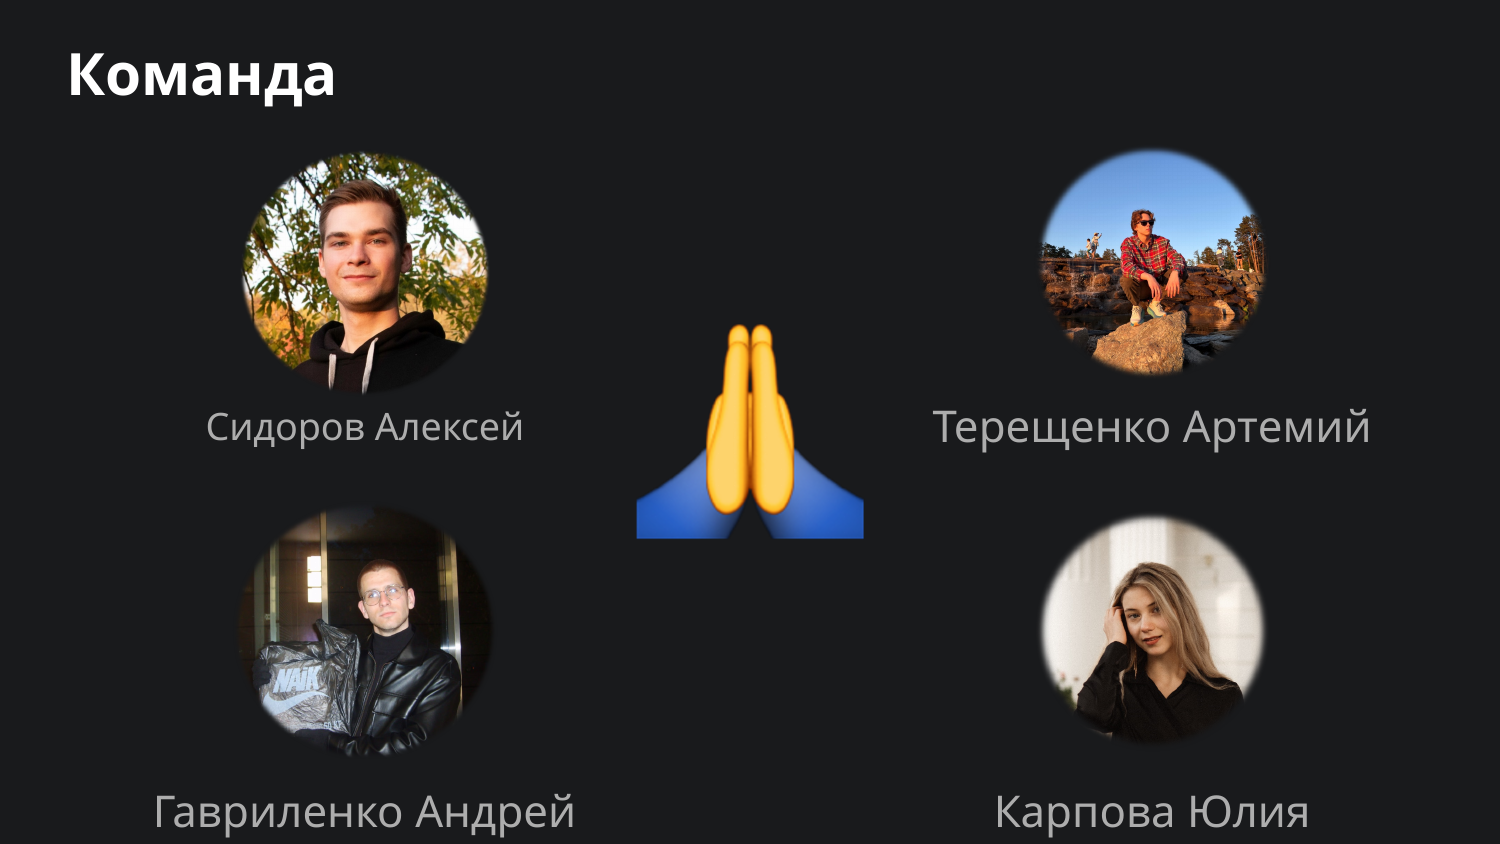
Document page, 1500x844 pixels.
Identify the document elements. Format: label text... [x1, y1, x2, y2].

picture [1033, 509, 1271, 752]
picture [1033, 143, 1271, 380]
picture [623, 295, 876, 548]
text_box Терещенко Артемий [895, 376, 1409, 467]
text_box Гавриленко Андрей [51, 760, 679, 844]
title Команда [51, 22, 1449, 167]
picture [238, 149, 491, 397]
picture [231, 500, 498, 761]
text_box Карпова Юлия [906, 760, 1399, 844]
list Сидоров Алексей [126, 380, 604, 463]
